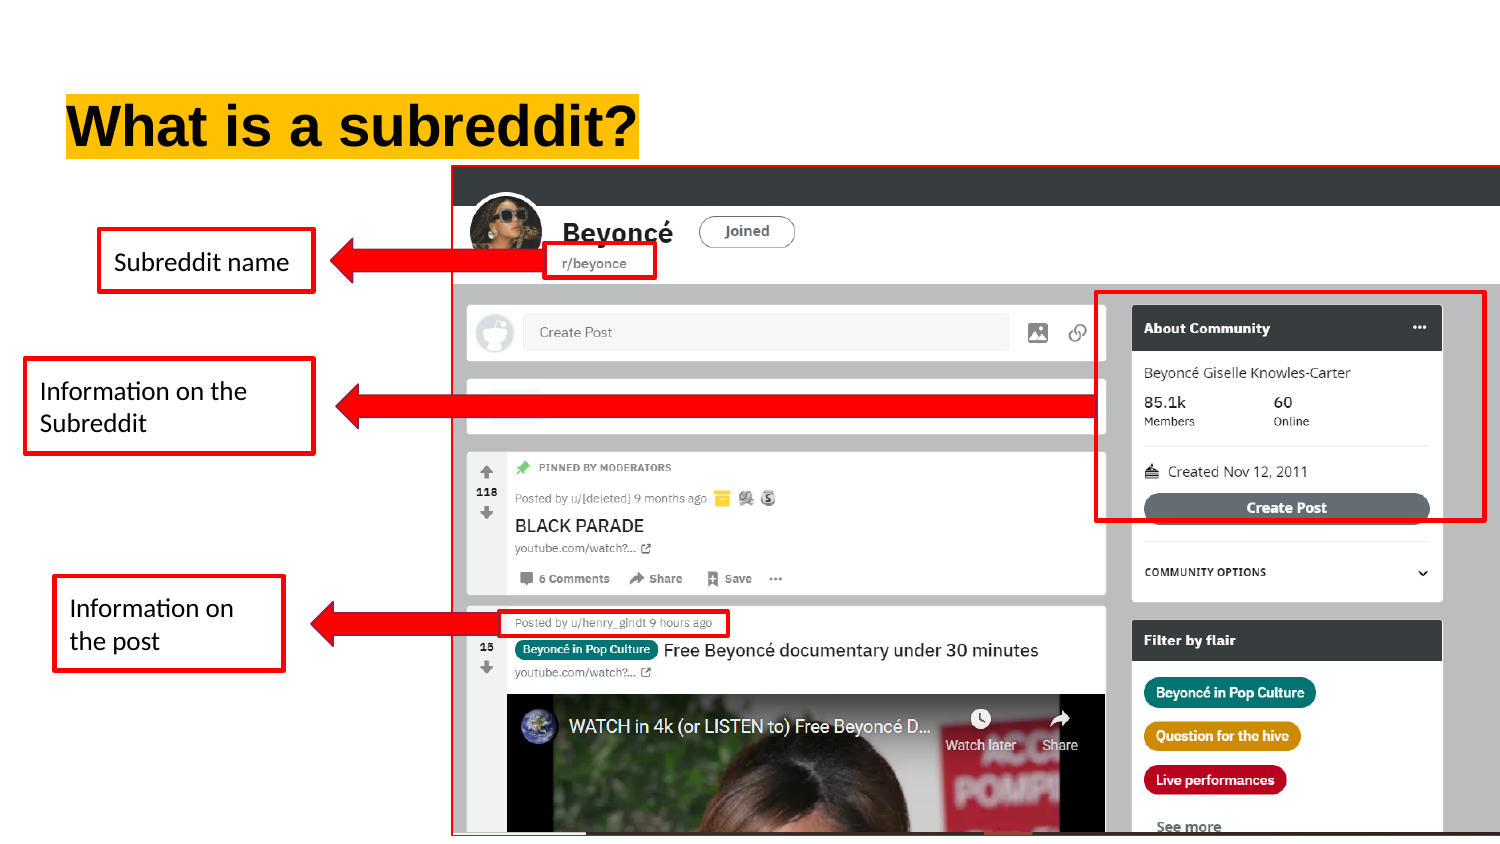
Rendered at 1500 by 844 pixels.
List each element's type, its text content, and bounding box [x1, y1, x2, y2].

text_box Subreddit name [99, 228, 314, 292]
title What is a subreddit? [51, 72, 1449, 167]
picture [452, 166, 1500, 835]
text_box [330, 238, 447, 283]
text_box [310, 601, 447, 647]
text_box Information on the post [54, 575, 284, 671]
text_box [336, 384, 447, 429]
text_box Information on the Subreddit [24, 358, 314, 454]
